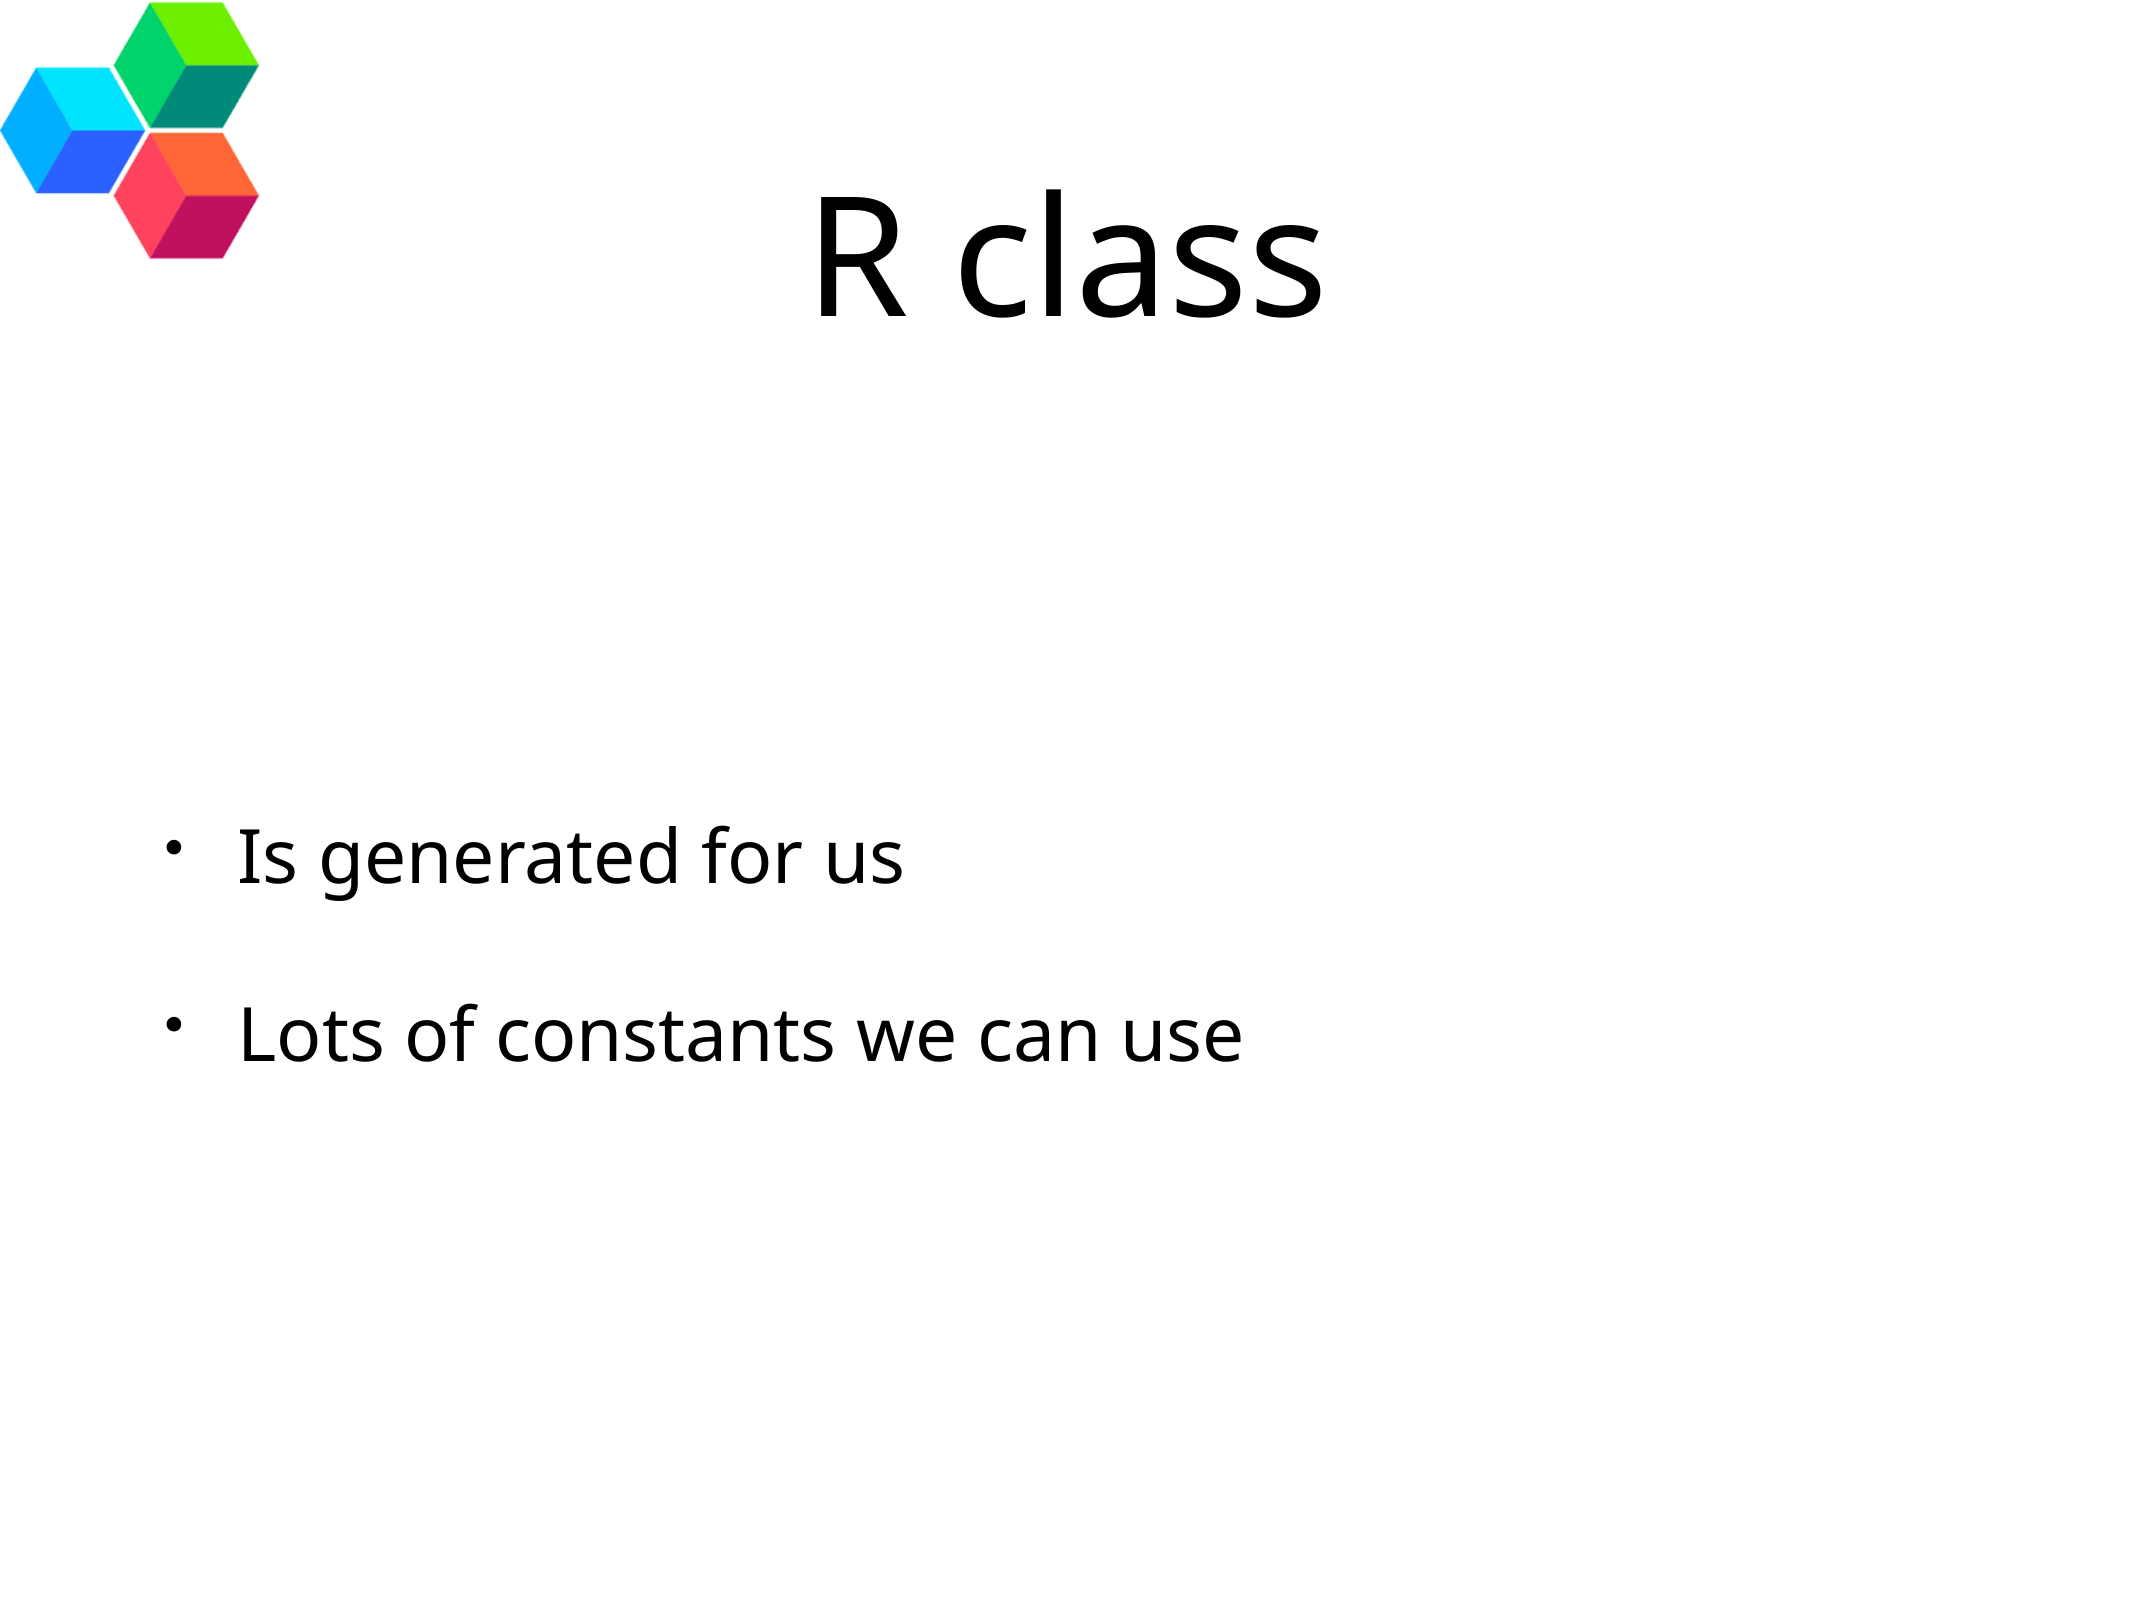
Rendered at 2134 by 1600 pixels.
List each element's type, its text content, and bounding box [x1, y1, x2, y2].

list Is generated for us Lots of constants we can use [155, 426, 1978, 1459]
picture [0, 1, 259, 260]
title R class [155, 72, 1978, 426]
